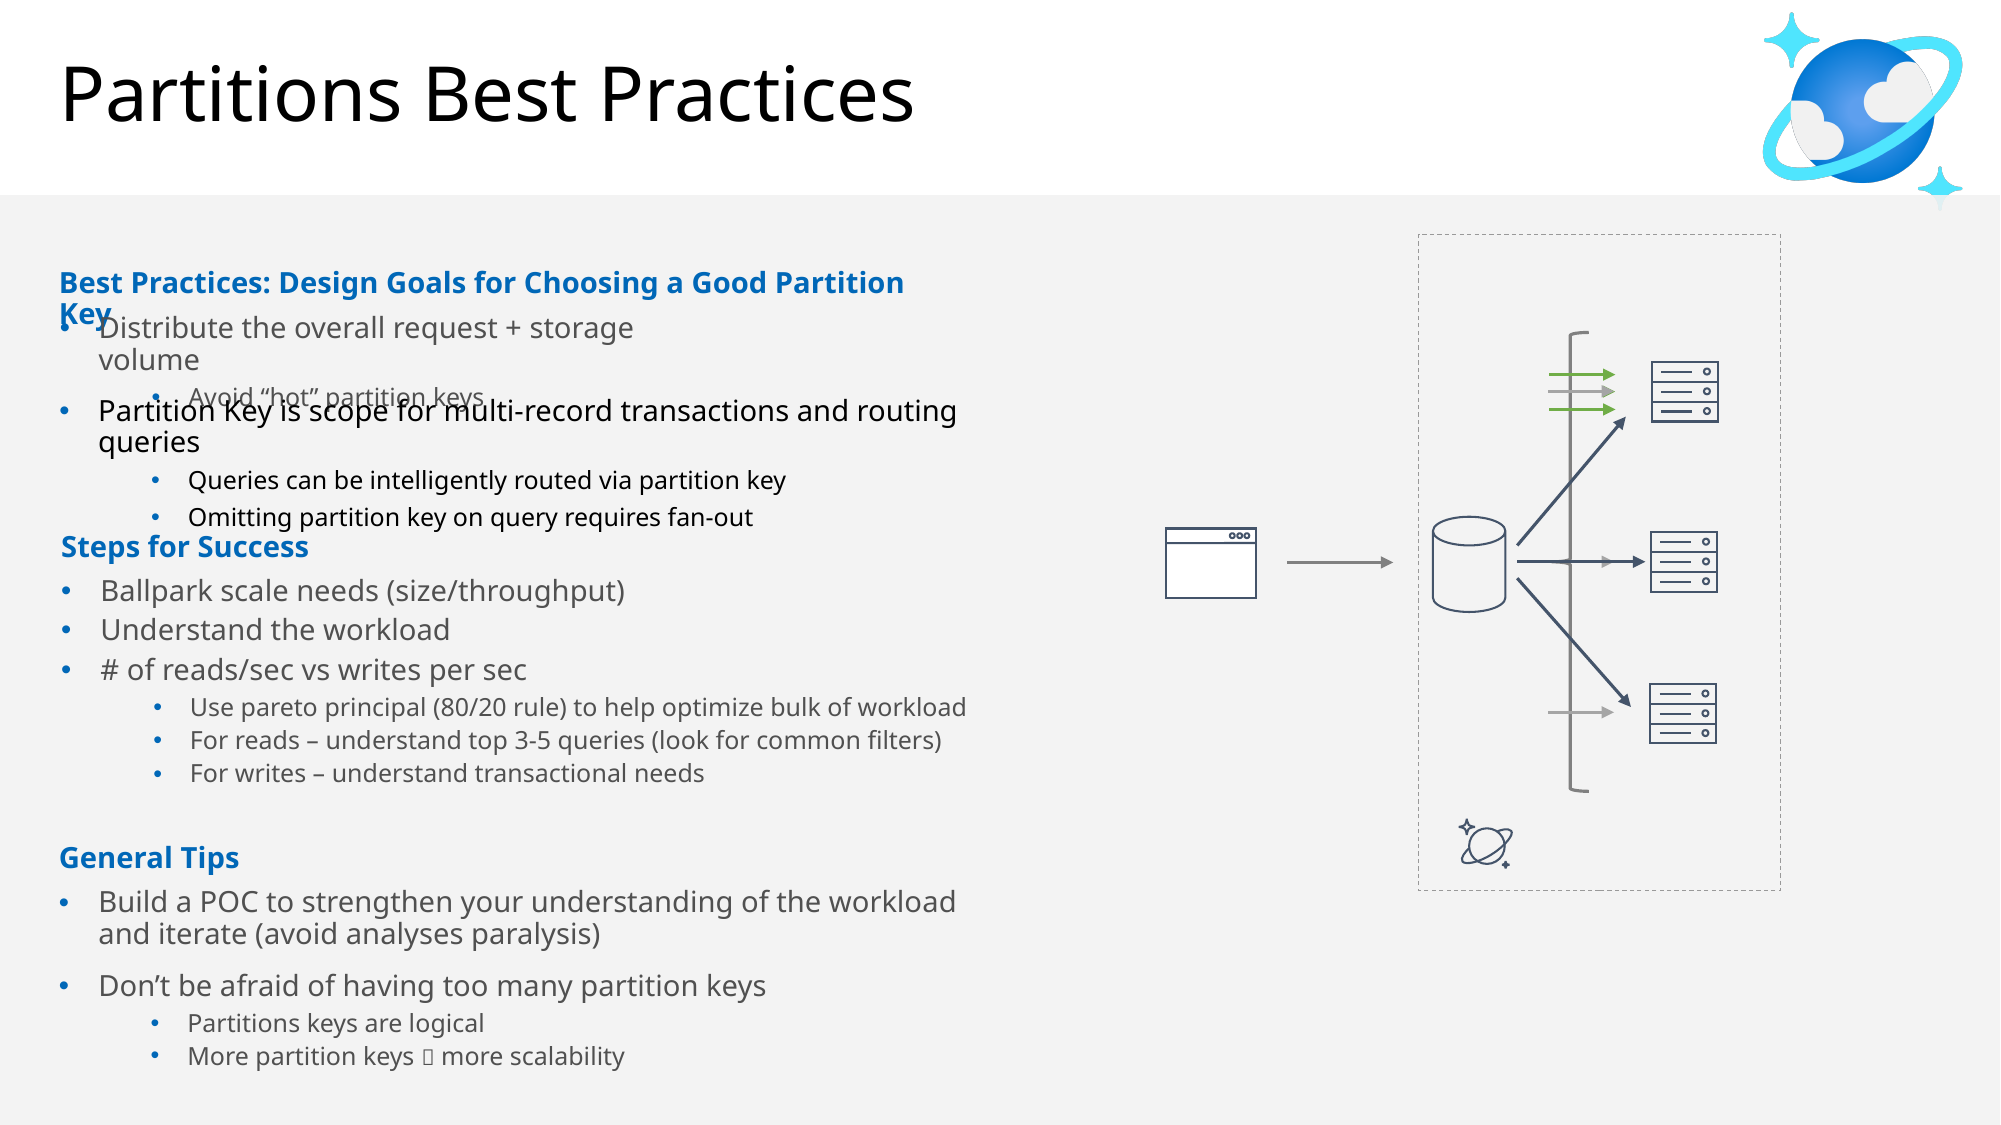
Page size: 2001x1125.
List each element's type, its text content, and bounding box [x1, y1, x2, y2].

list Best Practices: Design Goals for Choosing a Good Partition Key [44, 260, 924, 327]
list Steps for Success Ballpark scale needs (size/throughput) Understand the workload # of reads/sec vs writes per sec Use pareto principal (80/20 rule) to help optimize bulk of workload For reads – understand top 3-5 queries (look for common filters) For writes – understand transactional needs [46, 524, 1018, 842]
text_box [1550, 374, 1616, 410]
picture [1757, 6, 1968, 195]
list Distribute the overall request + storage volume Avoid “hot” partition keys [44, 306, 748, 388]
list Partition Key is scope for multi-record transactions and routing queries Queries can be intelligently routed via partition key Omitting partition key on query requires fan-out [44, 388, 1027, 530]
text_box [1549, 391, 1615, 416]
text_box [1518, 416, 1646, 707]
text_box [1549, 707, 1615, 713]
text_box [1166, 234, 1781, 891]
list General Tips Build a POC to strengthen your understanding of the workload and iterate (avoid analyses paralysis) Don’t be afraid of having too many partition keys Partitions keys are logical More partition keys  more scalability [43, 836, 1004, 1122]
title Partitions Best Practices [44, 47, 1069, 147]
